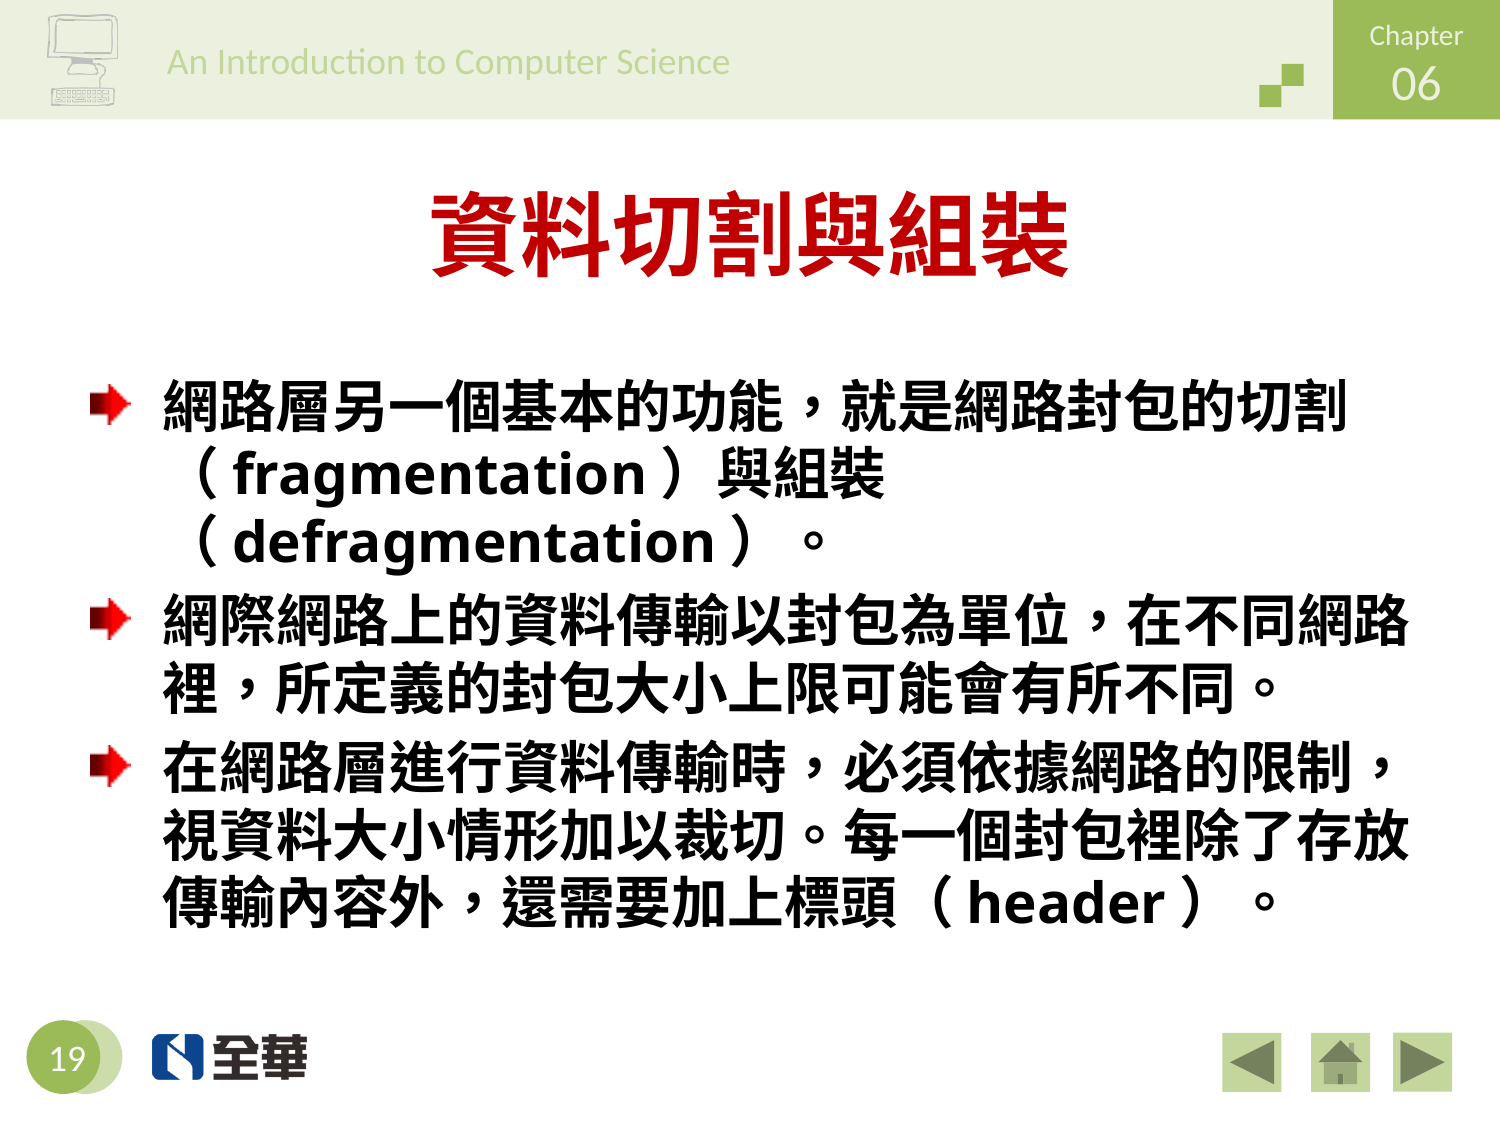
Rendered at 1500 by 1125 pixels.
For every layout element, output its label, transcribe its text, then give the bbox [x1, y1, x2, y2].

picture [47, 14, 118, 106]
picture [90, 384, 131, 425]
picture [90, 598, 131, 640]
picture [152, 1034, 307, 1080]
title 資料切割與組裝 [75, 138, 1425, 327]
list 網路層另一個基本的功能，就是網路封包的切割（fragmentation）與組裝（defragmentation）。 網際網路上的資料傳輸以封包為單位，在不同網路裡，所定義的封包大小上限可能會有所不同。 在網路層進行資料傳輸時，必須依據網路的限制，視資料大小情形加以裁切。每一個封包裡除了存放傳輸內容外，還需要加上標頭（header）。 [75, 363, 1425, 1005]
picture [90, 745, 131, 787]
